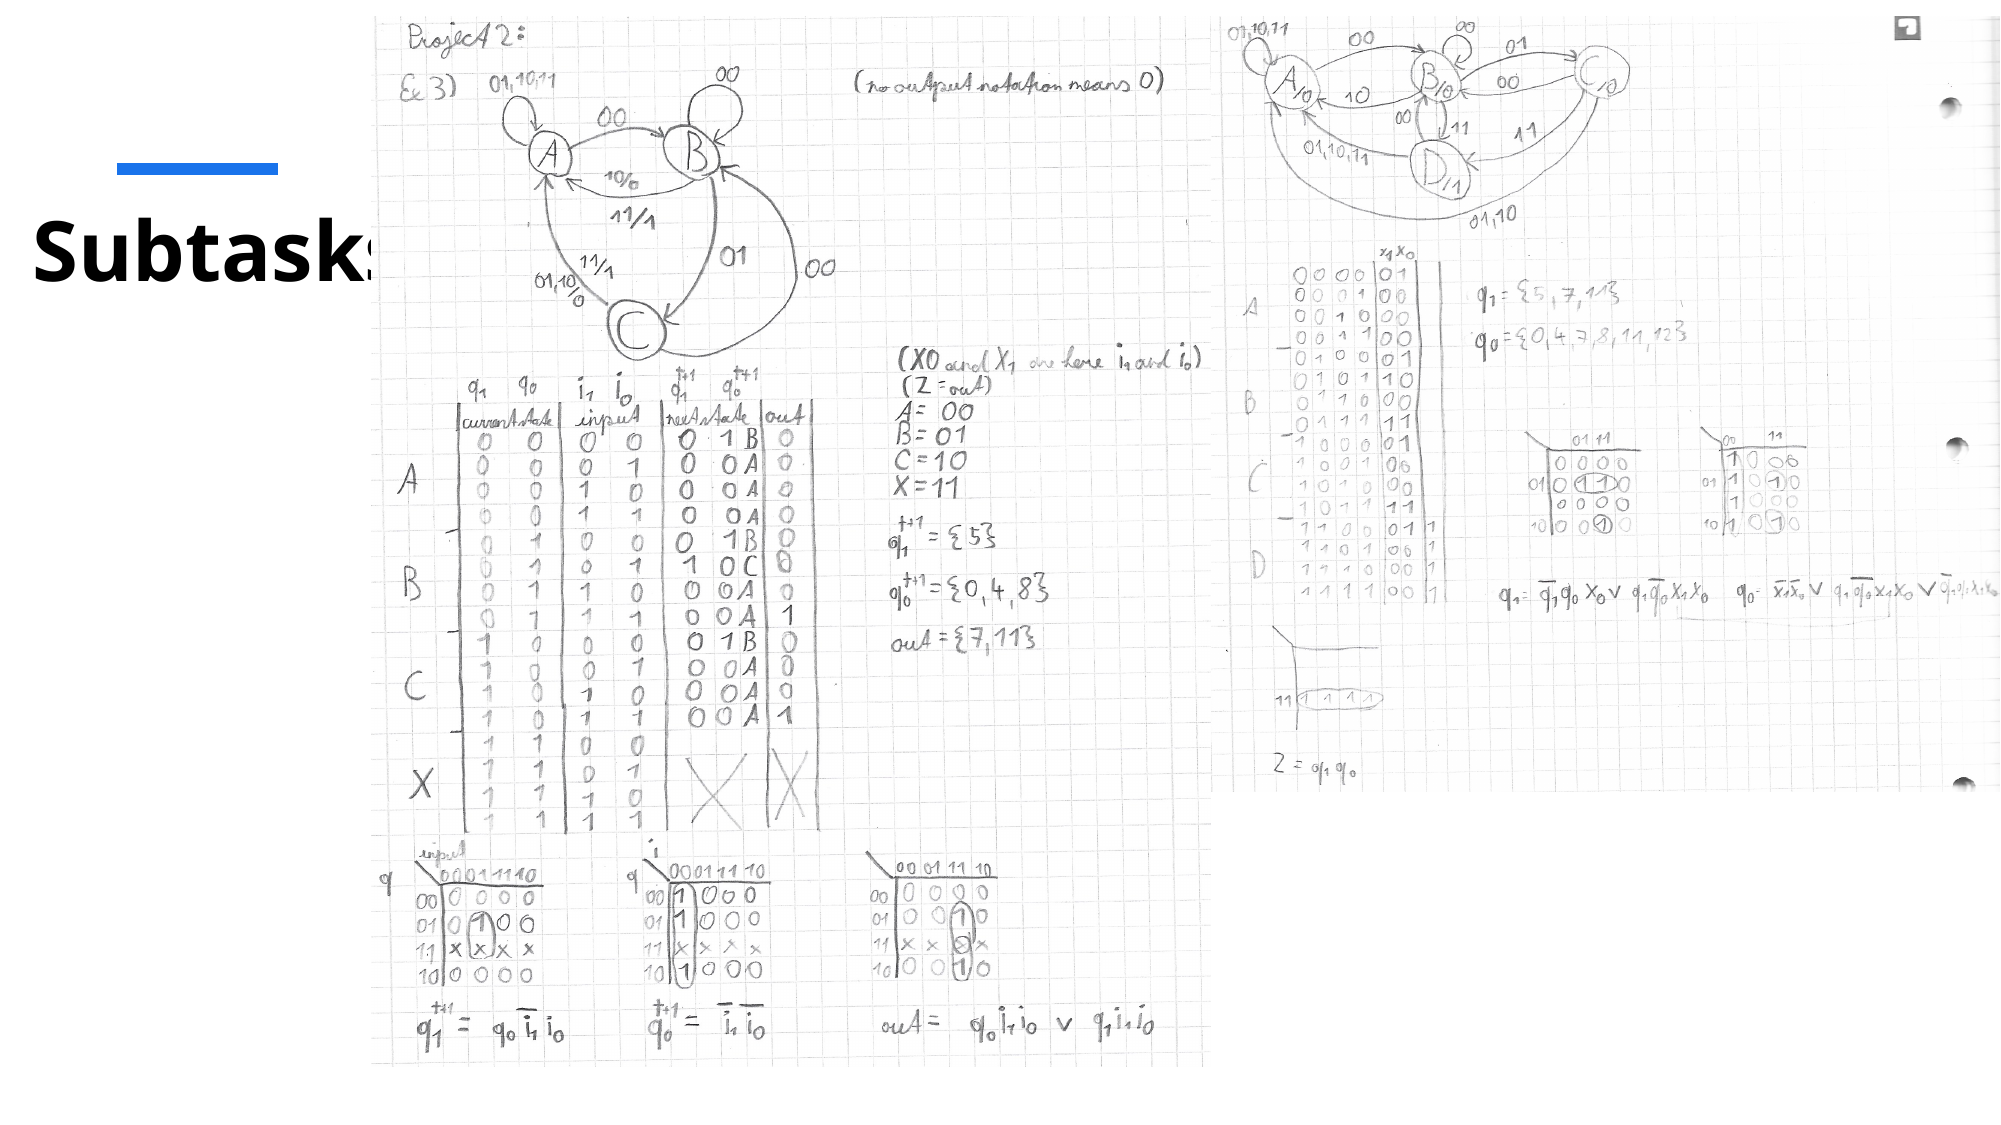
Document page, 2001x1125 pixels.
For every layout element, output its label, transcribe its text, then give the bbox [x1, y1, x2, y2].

title Subtasks [17, 190, 371, 371]
picture [1211, 16, 2000, 792]
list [371, 16, 1211, 1067]
